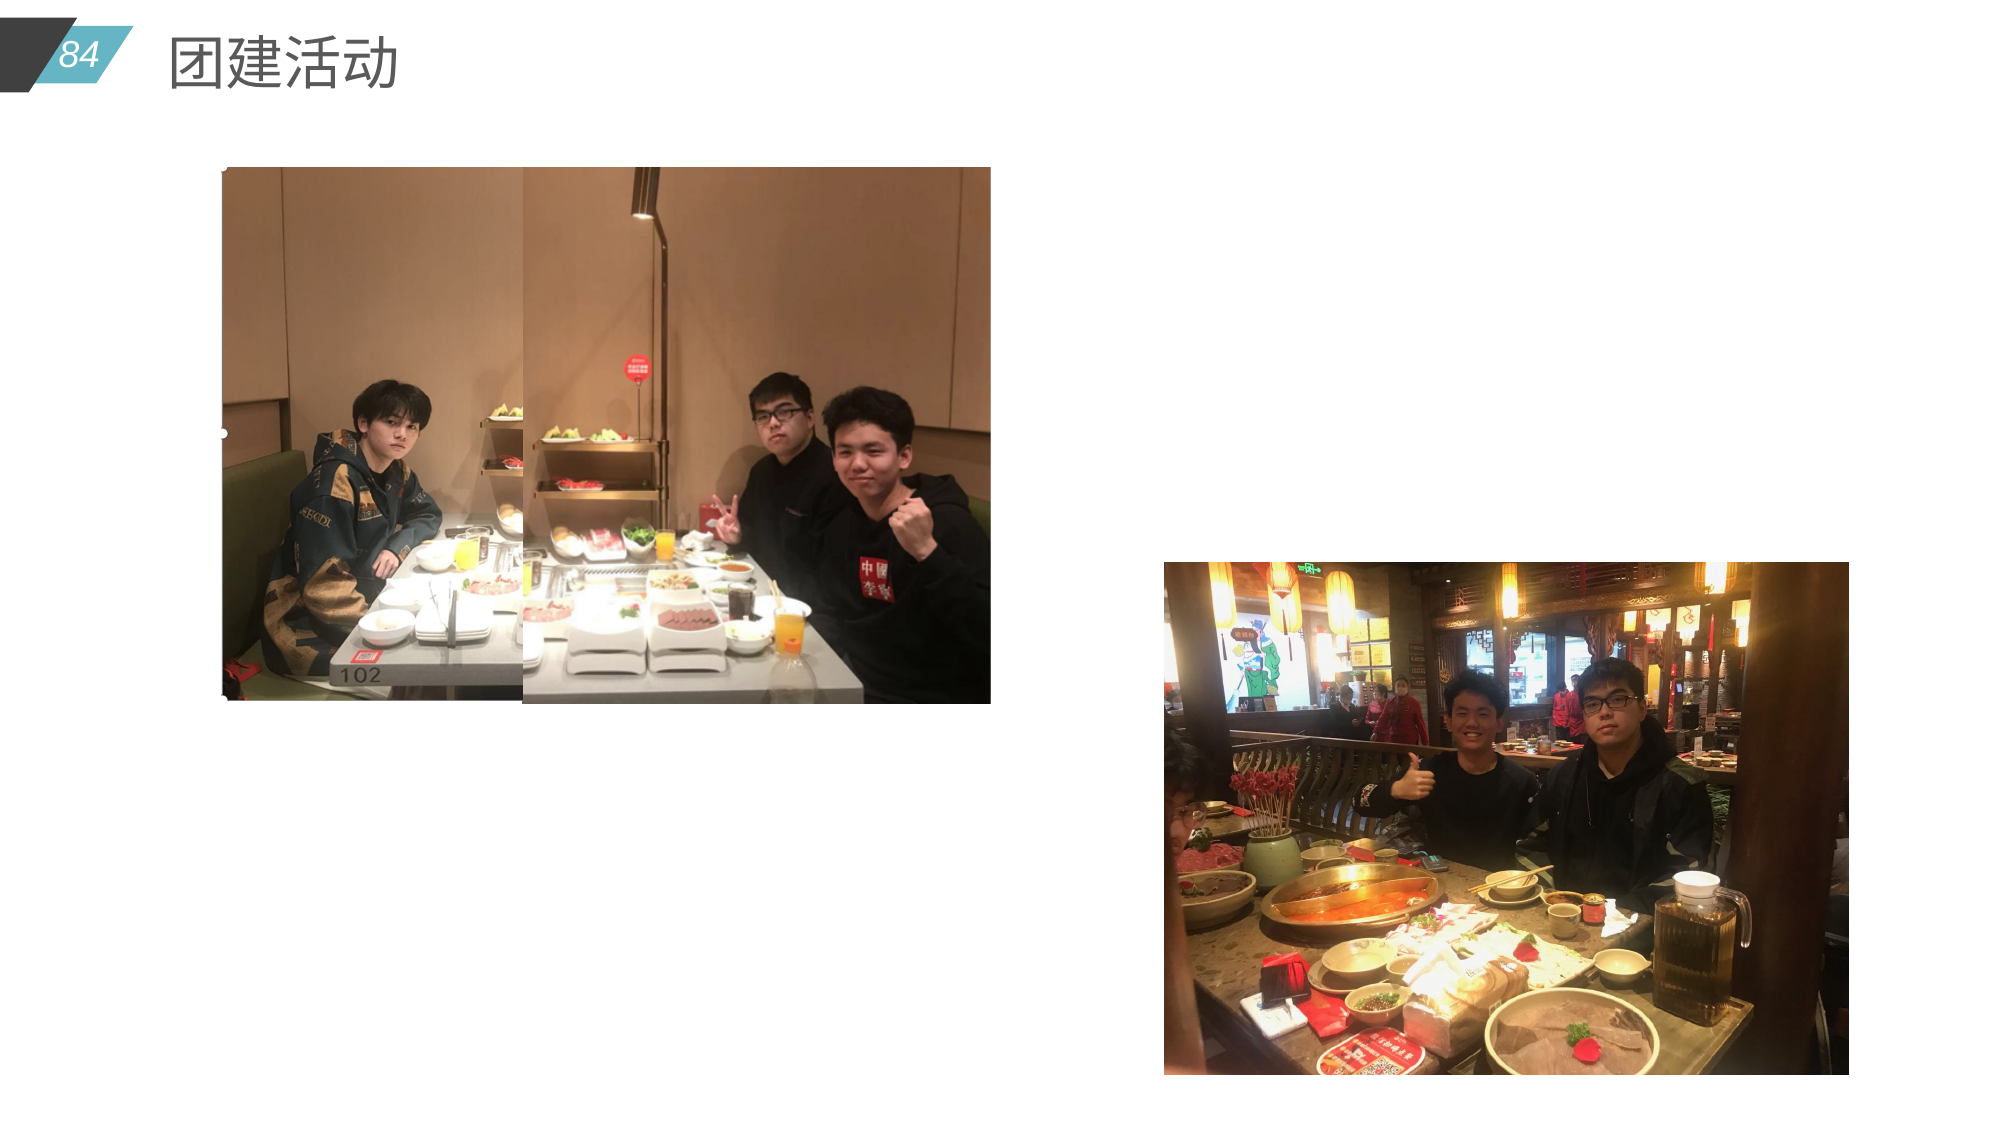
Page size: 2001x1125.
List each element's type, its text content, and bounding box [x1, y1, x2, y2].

picture [1164, 562, 1849, 1076]
picture [221, 167, 992, 704]
text_box 团建活动 [152, 18, 415, 104]
